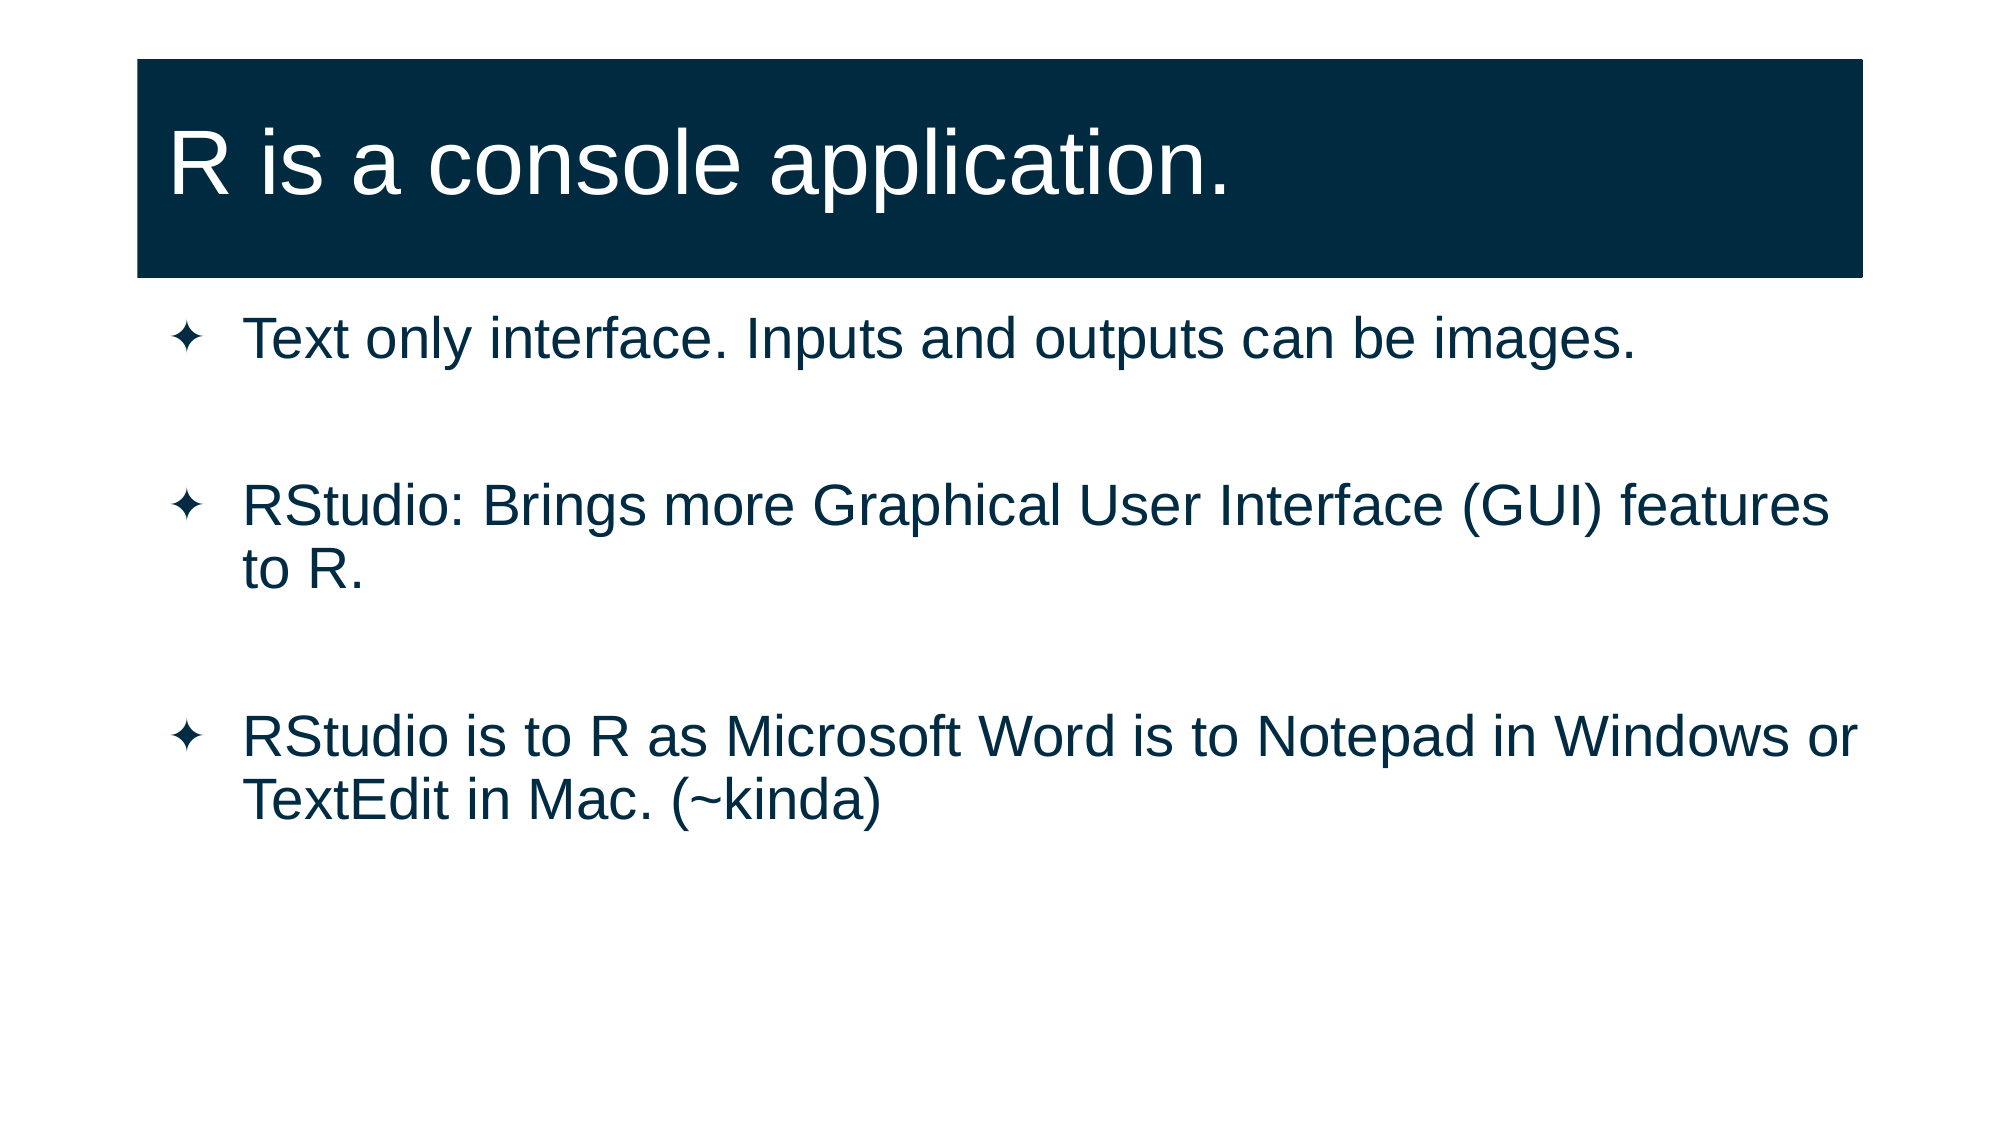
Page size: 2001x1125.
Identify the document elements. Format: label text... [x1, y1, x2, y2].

list Text only interface. Inputs and outputs can be images. RStudio: Brings more Graphical User Interface (GUI) features to R. RStudio is to R as Microsoft Word is to Notepad in Windows or TextEdit in Mac. (~kinda) [137, 307, 1863, 838]
title R is a console application. [137, 59, 1863, 278]
